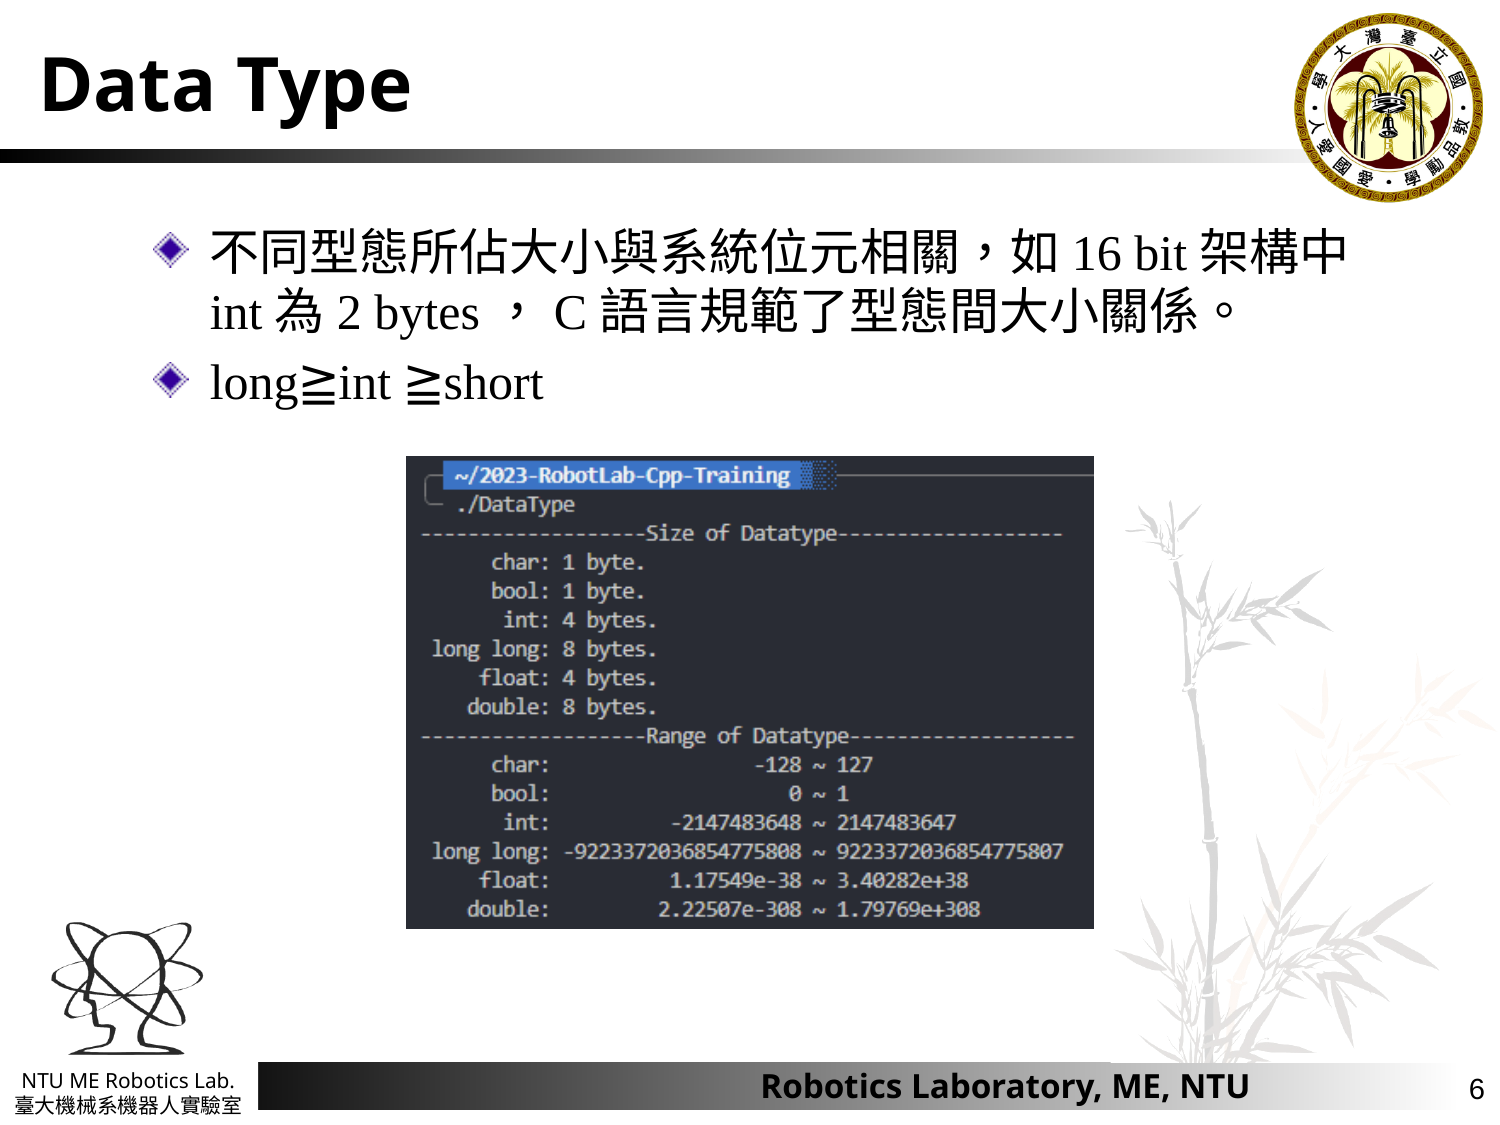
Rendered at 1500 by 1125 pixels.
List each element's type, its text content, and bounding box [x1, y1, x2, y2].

title Data Type [22, 12, 1206, 151]
picture [153, 362, 189, 398]
picture [51, 918, 205, 1060]
slide_number 6 [1149, 1062, 1500, 1125]
picture [1293, 13, 1483, 203]
picture [406, 455, 1094, 929]
list 不同型態所佔大小與系統位元相關，如16 bit架構中int為2 bytes，C語言規範了型態間大小關係。 long≧int ≧short [138, 212, 1397, 981]
picture [153, 232, 189, 268]
